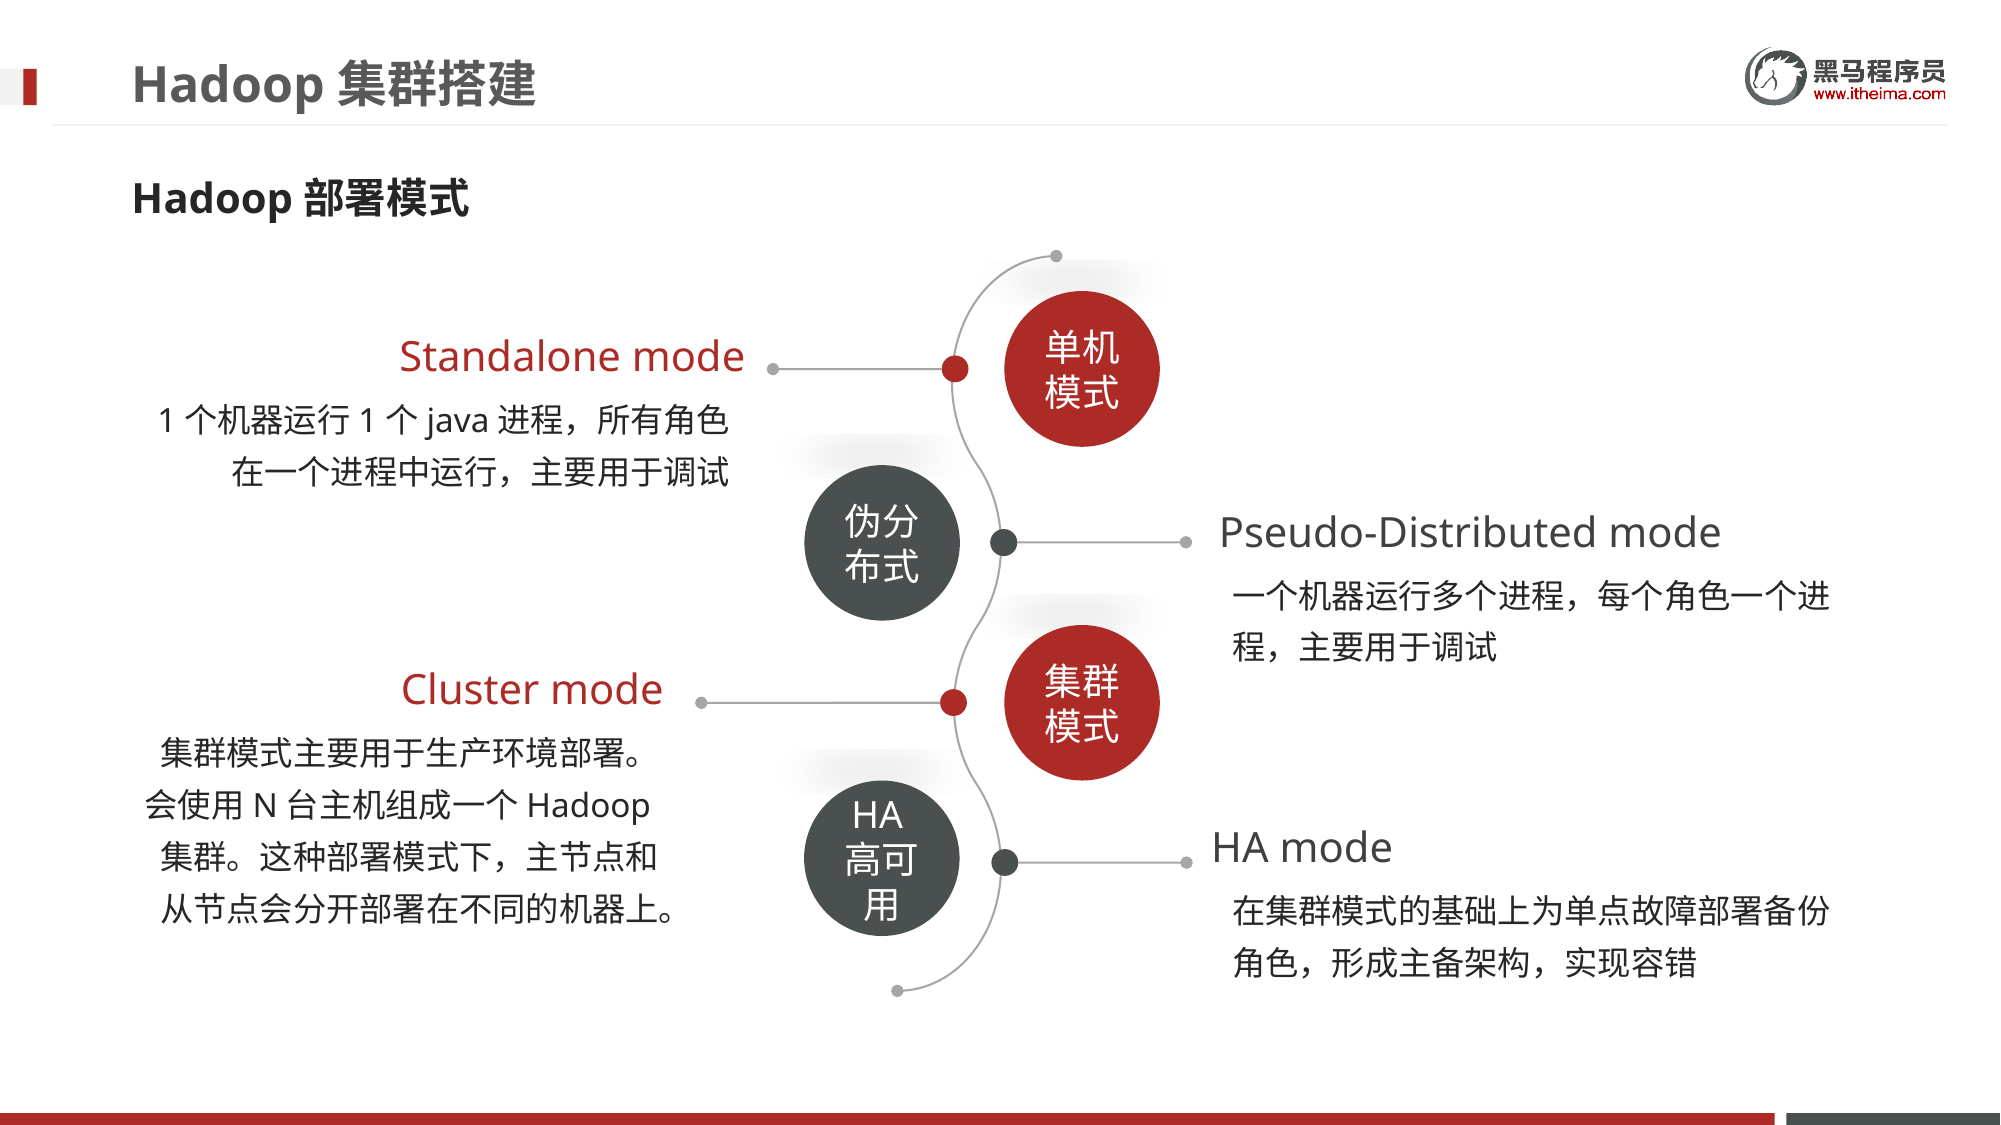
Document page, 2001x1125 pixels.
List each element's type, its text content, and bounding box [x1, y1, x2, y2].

text_box 单机模式 [1002, 288, 1162, 449]
text_box [891, 716, 1001, 998]
picture [1744, 46, 1946, 106]
text_box [766, 362, 942, 376]
text_box [990, 529, 1018, 557]
text_box 伪分布式 [802, 463, 962, 623]
text_box HA高可用 [801, 778, 962, 939]
text_box [951, 260, 1032, 530]
text_box 一个机器运行多个进程，每个角色一个进程，主要用于调试 [1217, 555, 1856, 674]
text_box Pseudo-Distributed mode [1204, 480, 1737, 556]
text_box Standalone mode [384, 305, 760, 381]
text_box 在集群模式的基础上为单点故障部署备份角色，形成主备架构，实现容错 [1217, 870, 1856, 990]
text_box [695, 696, 941, 710]
text_box HA mode [1196, 796, 1408, 872]
text_box [991, 849, 1019, 876]
text_box [954, 551, 1001, 692]
text_box [1018, 856, 1193, 869]
title Hadoop集群搭建 [116, 40, 1556, 125]
text_box [941, 355, 969, 383]
text_box [1017, 536, 1193, 549]
text_box [1033, 249, 1063, 259]
text_box [940, 689, 967, 716]
text_box Cluster mode [386, 637, 679, 714]
text_box 集群模式主要用于生产环境部署。会使用N台主机组成一个Hadoop集群。这种部署模式下，主节点和从节点会分开部署在不同的机器上。 [118, 712, 674, 935]
text_box 1个机器运行1个java进程，所有角色在一个进程中运行，主要用于调试 [136, 380, 745, 499]
text_box 集群模式 [1002, 622, 1162, 783]
list Hadoop部署模式 [116, 154, 1880, 239]
